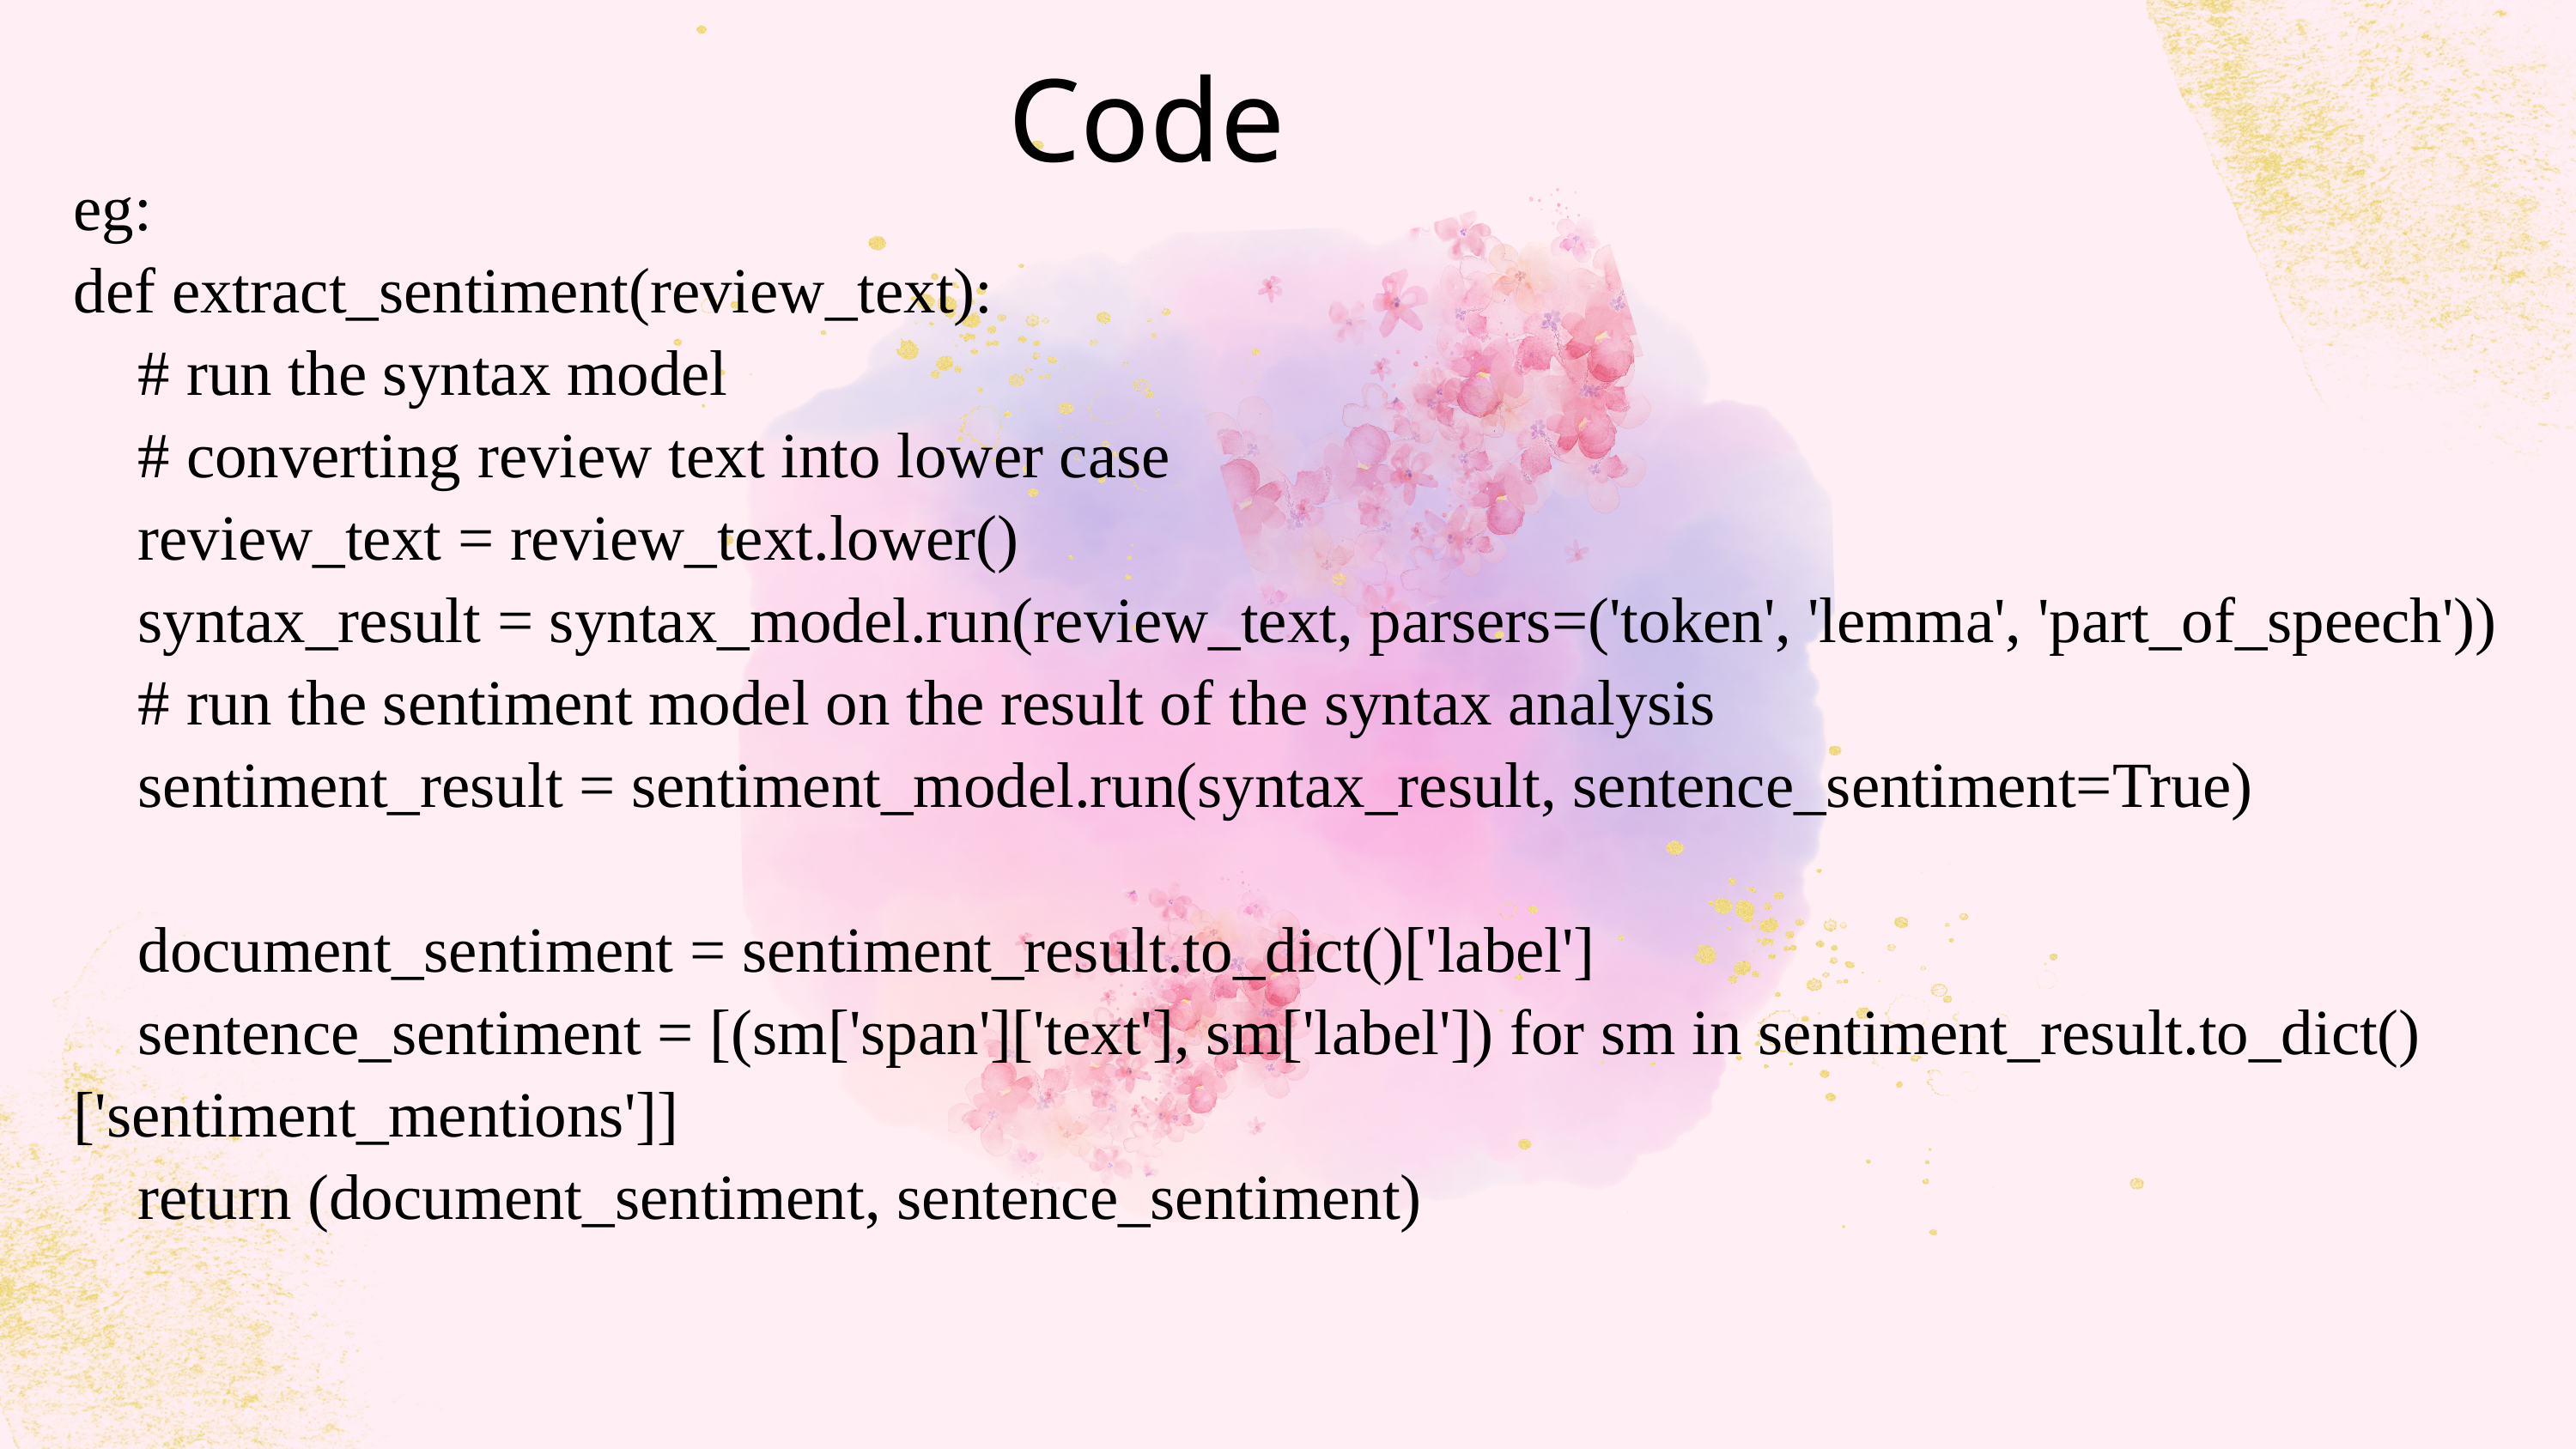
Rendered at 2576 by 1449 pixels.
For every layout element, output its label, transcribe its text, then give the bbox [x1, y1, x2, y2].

text_box [0, 912, 471, 1449]
text_box eg: def extract_sentiment(review_text): # run the syntax model # converting review text into lower case review_text = review_text.lower() syntax_result = syntax_model.run(review_text, parsers=('token', 'lemma', 'part_of_speech')) # run the sentiment model on the result of the syntax analysis sentiment_result = sentiment_model.run(syntax_result, sentence_sentiment=True) document_sentiment = sentiment_result.to_dict()['label'] sentence_sentiment = [(sm['span']['text'], sm['label']) for sm in sentiment_result.to_dict()['sentiment_mentions']] return (document_sentiment, sentence_sentiment) [73, 161, 2576, 1325]
text_box [2143, 0, 2576, 161]
text_box [673, 25, 1346, 38]
text_box Code [269, 38, 2025, 161]
